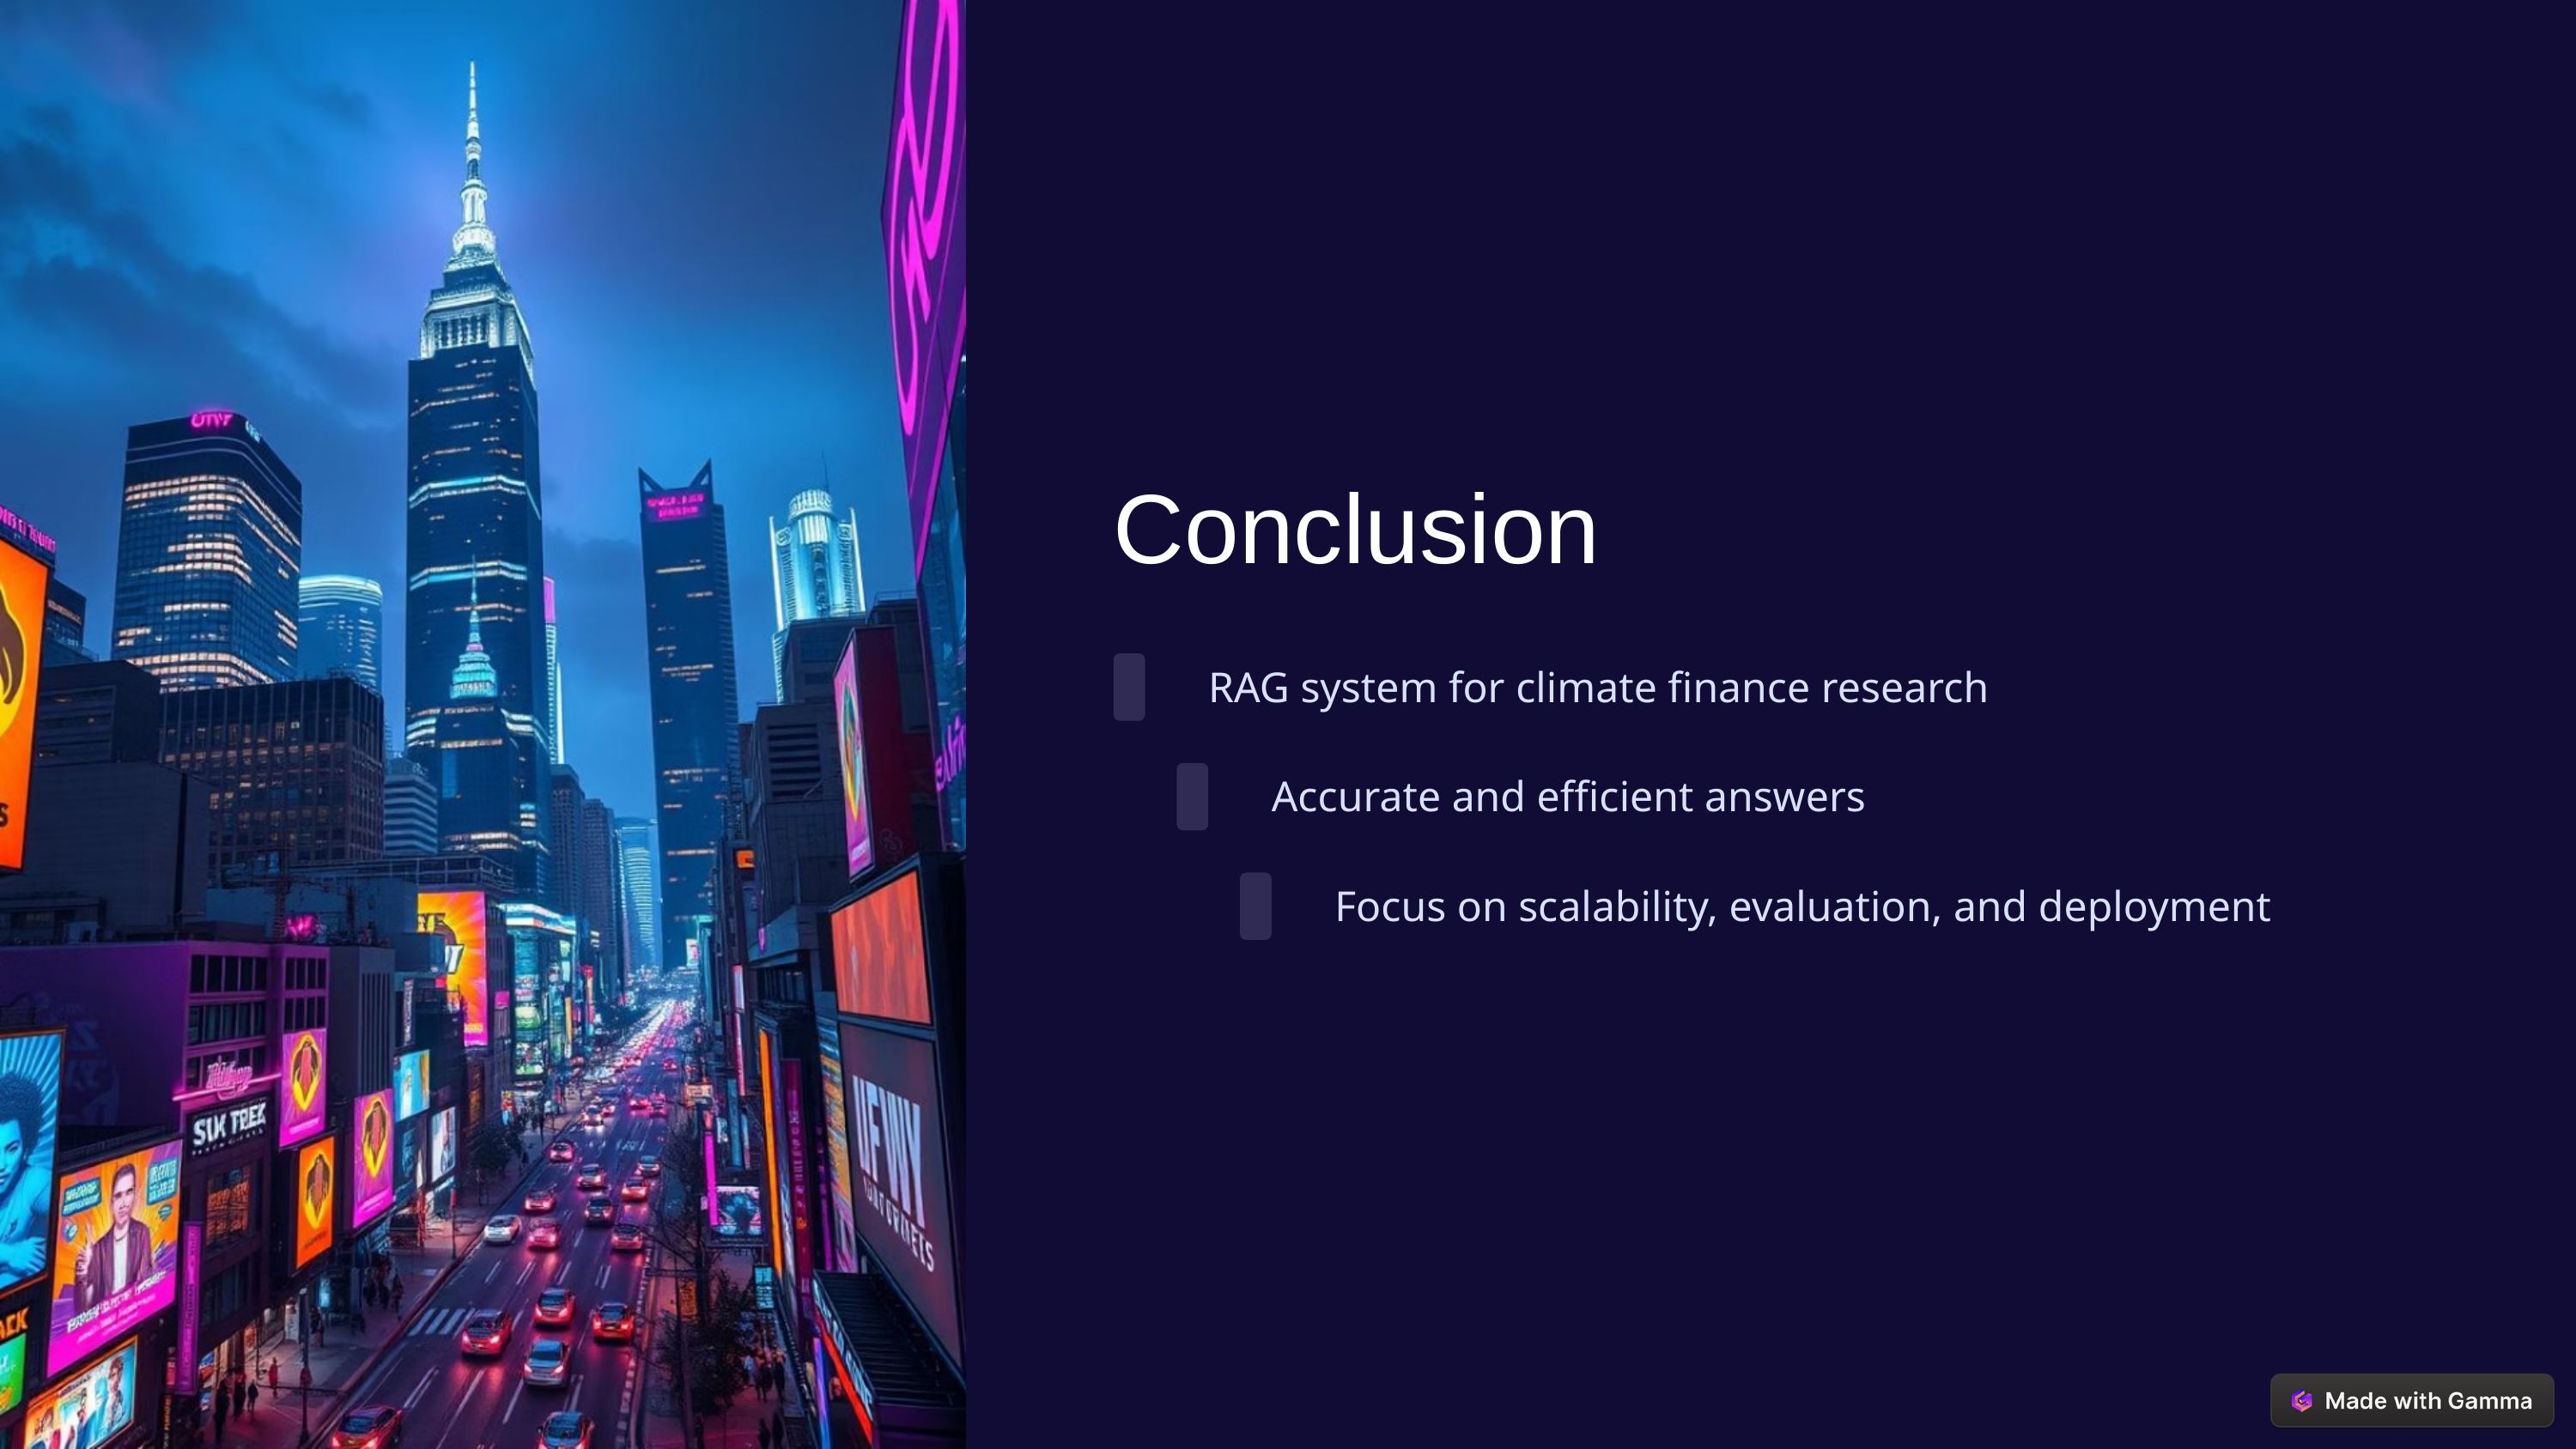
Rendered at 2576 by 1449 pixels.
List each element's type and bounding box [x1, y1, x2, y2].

text_box [1271, 762, 2429, 831]
text_box [1113, 465, 2375, 624]
text_box [1334, 872, 2429, 941]
text_box [1207, 652, 2429, 721]
text_box [1176, 762, 1209, 831]
text_box [1113, 652, 1145, 721]
text_box [0, 0, 2576, 1449]
text_box [1239, 872, 1273, 941]
